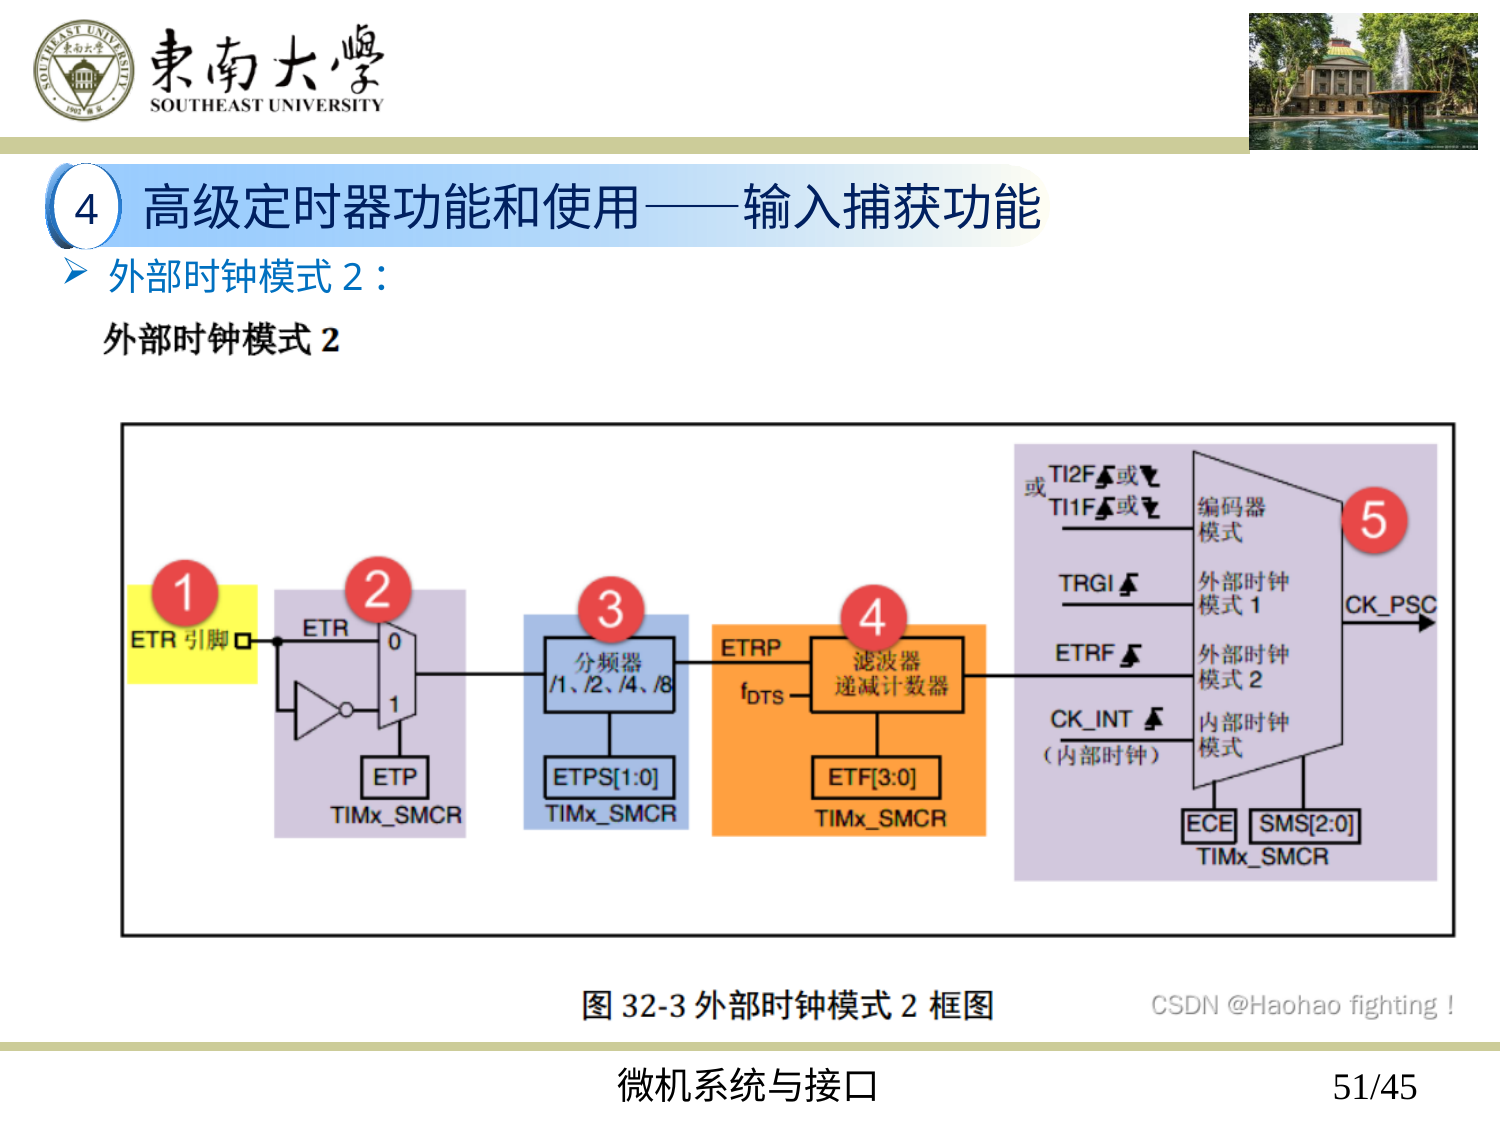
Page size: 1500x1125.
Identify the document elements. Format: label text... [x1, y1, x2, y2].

picture [0, 13, 1478, 154]
picture [89, 297, 1475, 1032]
picture [0, 1042, 1500, 1051]
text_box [44, 163, 1129, 250]
picture [29, 9, 394, 127]
text_box 外部时钟模式2： [46, 245, 1370, 306]
